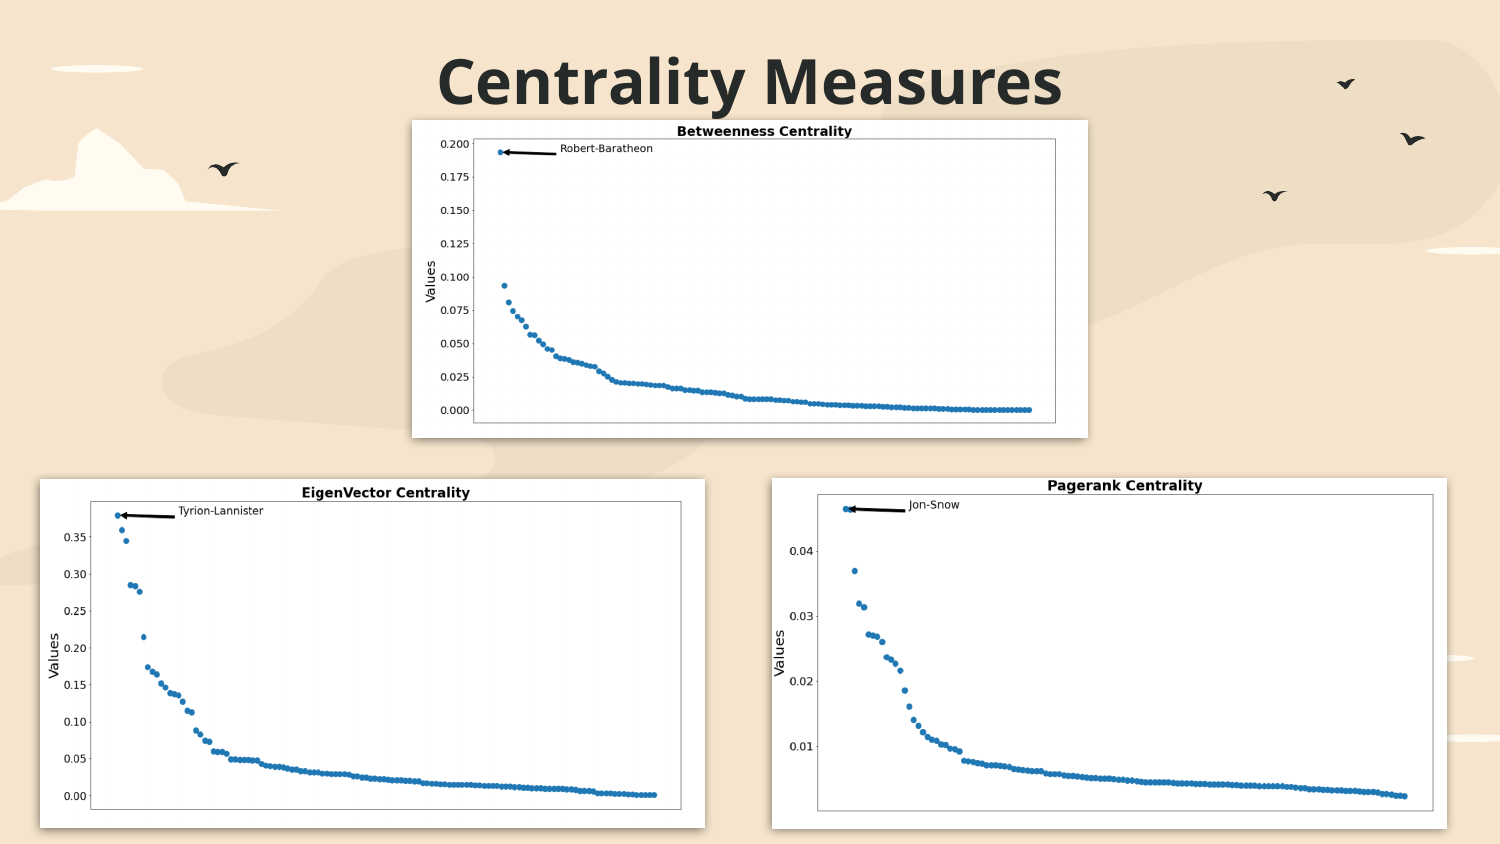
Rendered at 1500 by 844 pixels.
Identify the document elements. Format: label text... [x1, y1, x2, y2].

title Centrality Measures [118, 26, 1382, 121]
picture [39, 478, 705, 828]
picture [412, 120, 1088, 438]
picture [771, 478, 1447, 829]
